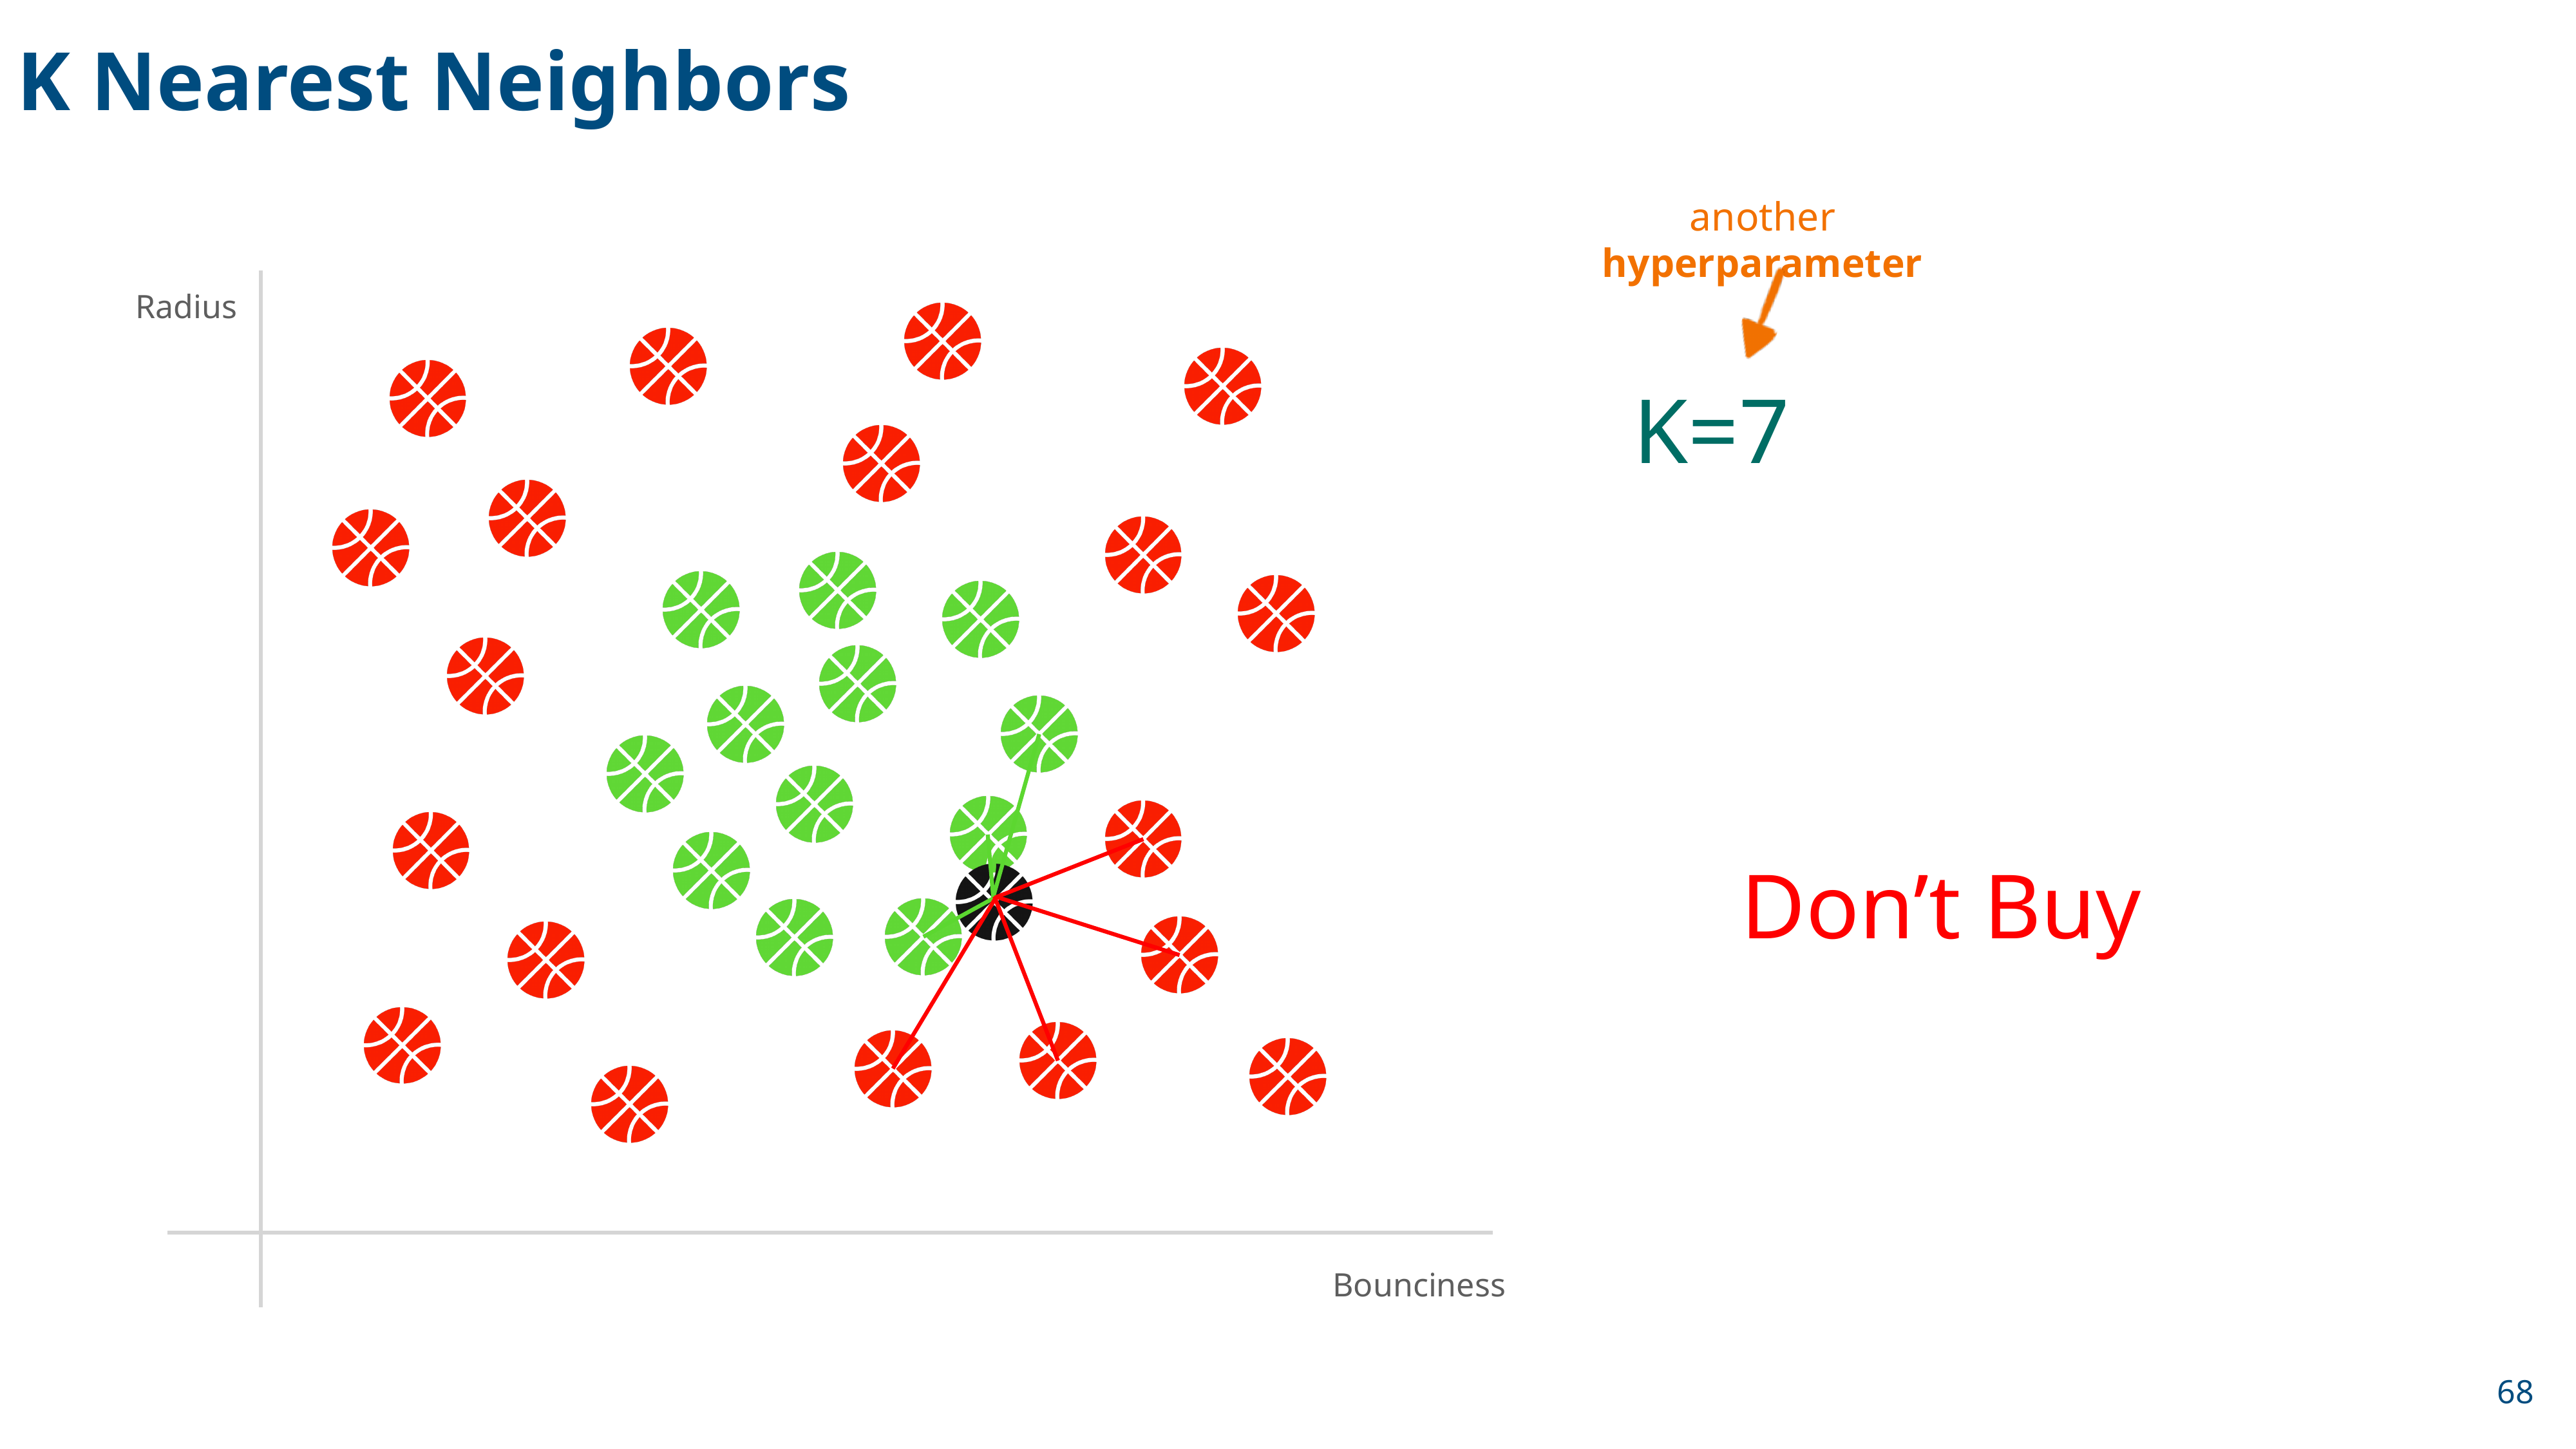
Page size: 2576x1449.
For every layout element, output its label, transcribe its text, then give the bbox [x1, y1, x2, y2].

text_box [987, 834, 993, 897]
picture [652, 561, 750, 659]
picture [1094, 506, 1192, 603]
picture [379, 349, 477, 447]
picture [833, 415, 930, 512]
picture [932, 571, 1030, 668]
picture [697, 675, 863, 853]
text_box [994, 838, 1144, 896]
text_box 68 [2405, 1338, 2560, 1449]
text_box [893, 897, 996, 1069]
picture [596, 725, 843, 986]
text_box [1528, 211, 1997, 366]
picture [1227, 564, 1325, 662]
picture [894, 292, 991, 390]
picture [1094, 790, 1192, 888]
text_box K=7 [1627, 369, 1795, 487]
picture [354, 996, 451, 1094]
text_box Don’t Buy [1730, 844, 2152, 961]
picture [1131, 906, 1228, 1004]
picture [875, 786, 993, 985]
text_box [996, 956, 1058, 1061]
picture [1174, 337, 1271, 435]
picture [436, 627, 534, 725]
picture [1239, 1028, 1337, 1125]
picture [620, 317, 717, 415]
picture [789, 542, 906, 732]
picture [1009, 1012, 1106, 1110]
picture [581, 1056, 678, 1153]
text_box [993, 734, 1039, 897]
picture [497, 911, 594, 1009]
picture [478, 469, 576, 567]
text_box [996, 896, 1180, 956]
text_box Radius [130, 281, 243, 330]
picture [322, 499, 419, 596]
picture [382, 801, 480, 899]
text_box Bounciness [1327, 1259, 1511, 1309]
picture [844, 1020, 942, 1118]
text_box K Nearest Neighbors [11, 24, 857, 132]
picture [990, 685, 1088, 783]
